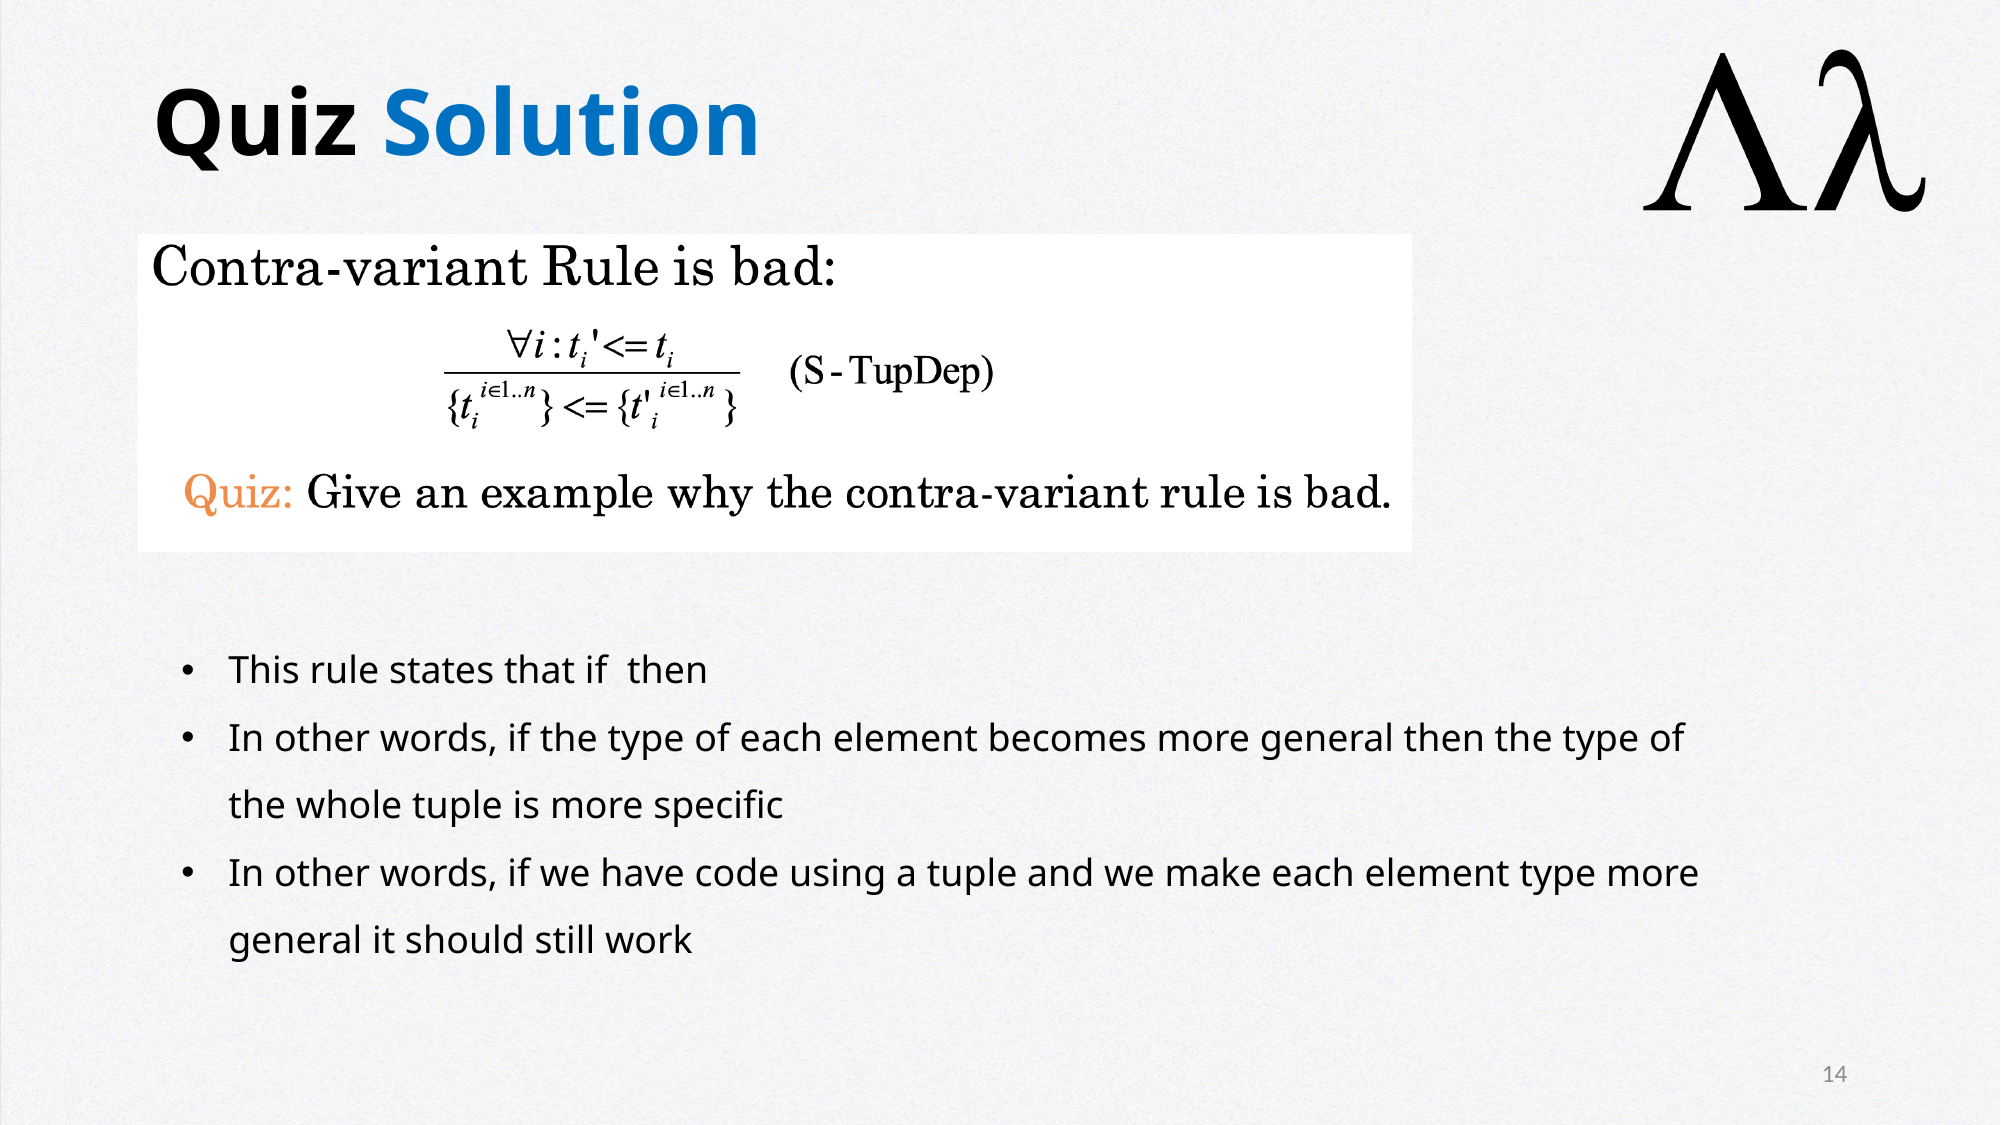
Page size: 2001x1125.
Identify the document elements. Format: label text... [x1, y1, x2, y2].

slide_number 13 [1412, 1042, 1863, 1103]
picture [0, 0, 2001, 1125]
title Quiz Solution [137, 17, 1863, 235]
